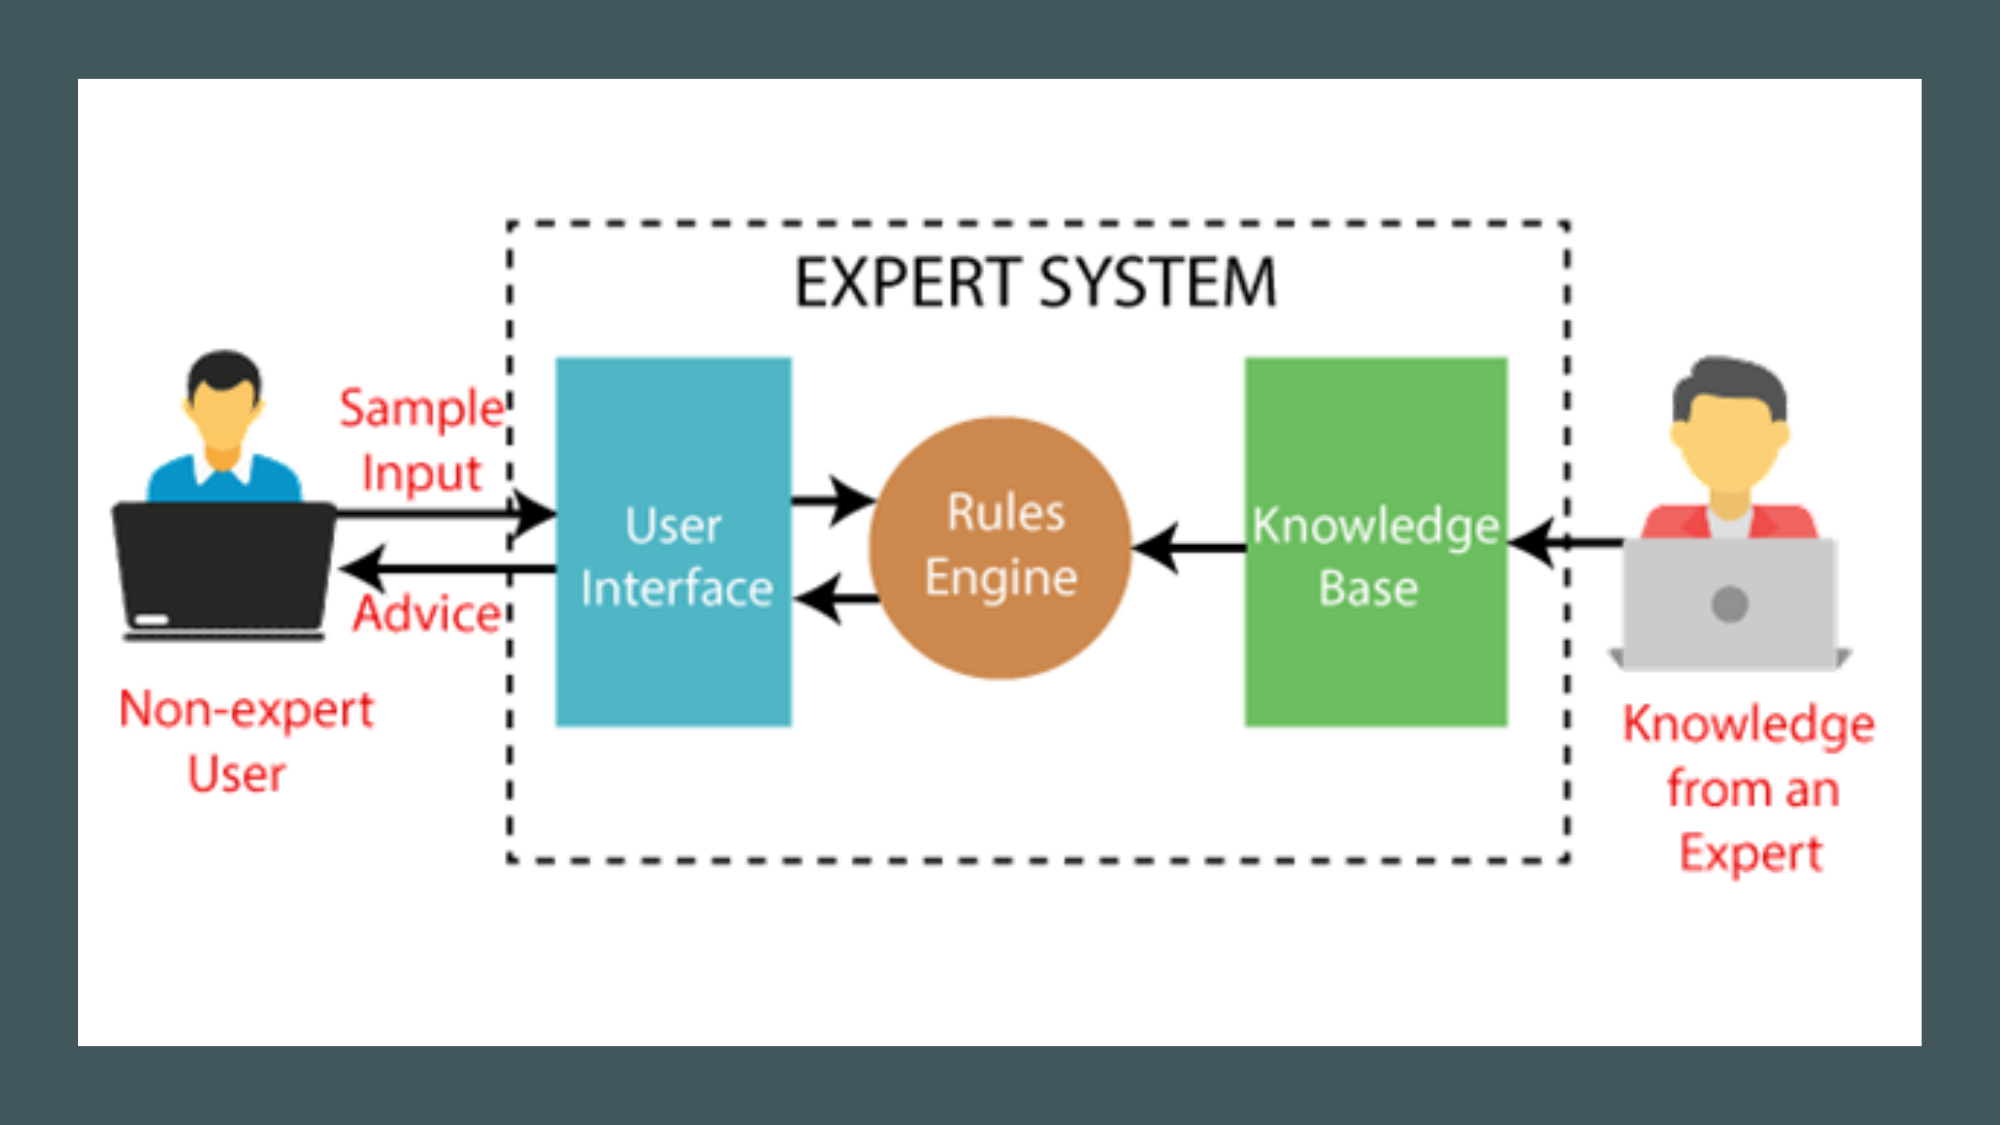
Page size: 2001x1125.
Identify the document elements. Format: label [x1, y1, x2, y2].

text_box [77, 77, 1923, 1048]
list [104, 192, 1895, 932]
text_box [0, 0, 2000, 1125]
